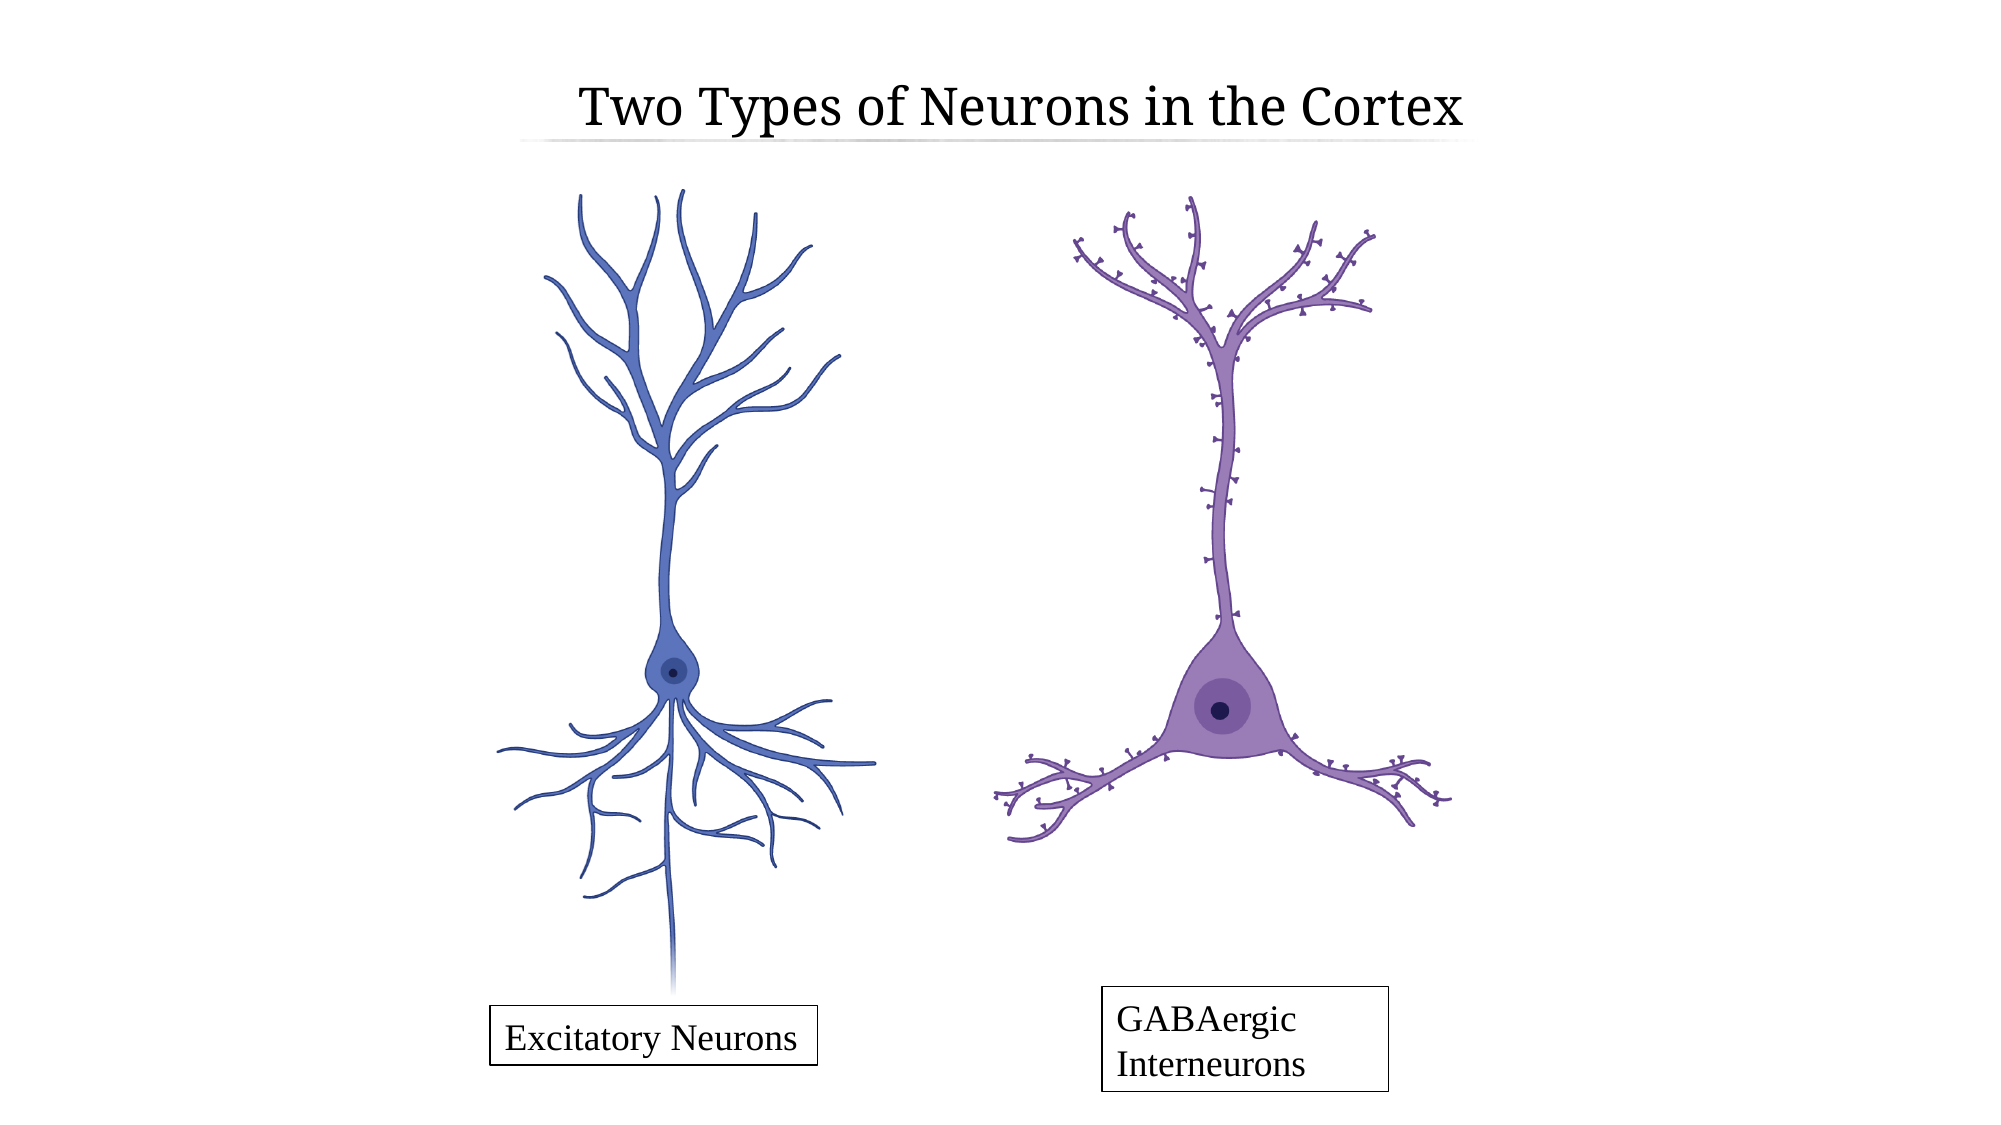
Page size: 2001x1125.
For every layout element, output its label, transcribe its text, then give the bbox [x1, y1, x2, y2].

text_box GABAergic Interneurons [1101, 986, 1389, 1092]
title Two Types of Neurons in the Cortex [0, 0, 2000, 218]
picture [956, 184, 1489, 880]
picture [475, 172, 899, 1006]
text_box Excitatory Neurons [489, 1006, 818, 1066]
